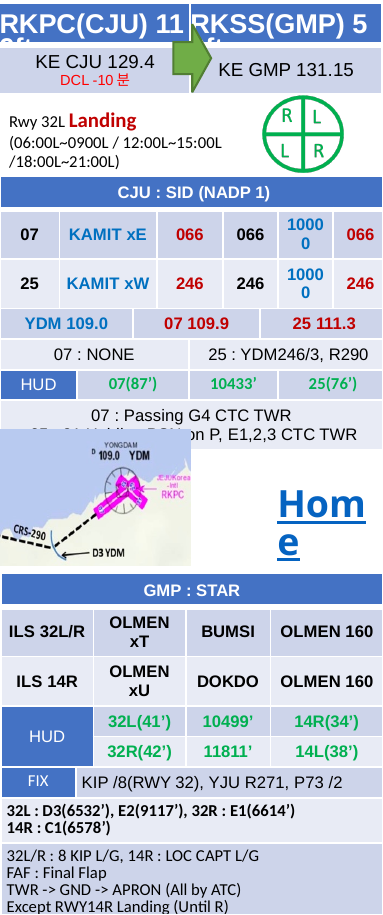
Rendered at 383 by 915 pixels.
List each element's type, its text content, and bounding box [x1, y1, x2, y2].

table_cell KE GMP 131.15 [193, 48, 381, 93]
table_cell ILS 14R [2, 657, 93, 705]
table_cell 066 [158, 212, 222, 258]
table_cell FIX [2, 768, 75, 797]
table_cell 25(76’) [279, 371, 382, 399]
table_cell 066 [224, 212, 277, 258]
table_cell 25 : YDM246/3, R290 [190, 340, 382, 369]
table_header GMP : STAR [2, 574, 382, 604]
table_cell 32L(41’) [94, 707, 185, 736]
table_cell 246 [334, 260, 382, 308]
table_cell YDM 109.0 [1, 309, 132, 338]
table_cell BUMSI [187, 610, 270, 656]
table_cell 32R(42’) [94, 737, 185, 766]
table_cell 32L : D3(6532’), E2(9117’), 32R : E1(6614’) 14R : C1(6578’) [2, 799, 382, 842]
table_cell 07 [1, 212, 59, 258]
text_box Home [277, 480, 382, 532]
table_cell 10000 [279, 260, 332, 308]
table_cell 07 109.9 [134, 309, 259, 338]
table_cell 066 [334, 212, 382, 258]
table_header CJU : SID (NADP 1) [1, 177, 382, 207]
table_cell OLMEN 160 [271, 657, 382, 705]
picture [262, 95, 344, 177]
table_cell 32L/R : 8 KIP L/G, 14R : LOC CAPT L/G FAF : Final Flap TWR -> GND -> APRON (All by ATC) Except RWY14R Landing (Until R) [2, 844, 382, 914]
table_cell 246 [224, 260, 277, 308]
table_header RKPC(CJU) 119ft [0, 4, 189, 42]
picture [0, 429, 192, 566]
table_cell HUD [2, 707, 93, 766]
table_cell 14L(38’) [271, 737, 382, 766]
table_cell OLMEN xT [94, 610, 185, 656]
table_cell 07(87’) [78, 371, 188, 399]
table_cell DOKDO [187, 657, 270, 705]
table_cell 10499’ [187, 707, 270, 736]
table_cell 07 : NONE [1, 340, 188, 369]
text_box Rwy 32L Landing (06:00L~0900L / 12:00L~15:00L /18:00L~21:00L) [0, 98, 258, 179]
table_cell OLMEN 160 [271, 610, 382, 656]
table_cell 07 : Passing G4 CTC TWR 25 : 31 Holding PSN on P, E1,2,3 CTC TWR [1, 401, 382, 449]
table_cell OLMEN xU [94, 657, 185, 705]
table_cell 25 [1, 260, 59, 308]
table_cell 10000 [279, 212, 332, 258]
table_cell ILS 32L/R [2, 610, 93, 656]
table_cell 11811’ [187, 737, 270, 766]
table_cell 25 111.3 [261, 309, 382, 338]
text_box [173, 24, 212, 93]
table_cell KE CJU 129.4 DCL -10분 [0, 48, 189, 93]
table_cell KAMIT xE [60, 212, 156, 258]
table_header RKSS(GMP) 59ft [191, 4, 381, 42]
table_cell KIP /8(RWY 32), YJU R271, P73 /2 [77, 768, 382, 797]
table_cell 10433’ [190, 371, 277, 399]
table_cell 14R(34’) [271, 707, 382, 736]
table_cell HUD [1, 371, 76, 399]
table_cell 246 [158, 260, 222, 308]
table_cell KAMIT xW [60, 260, 156, 308]
